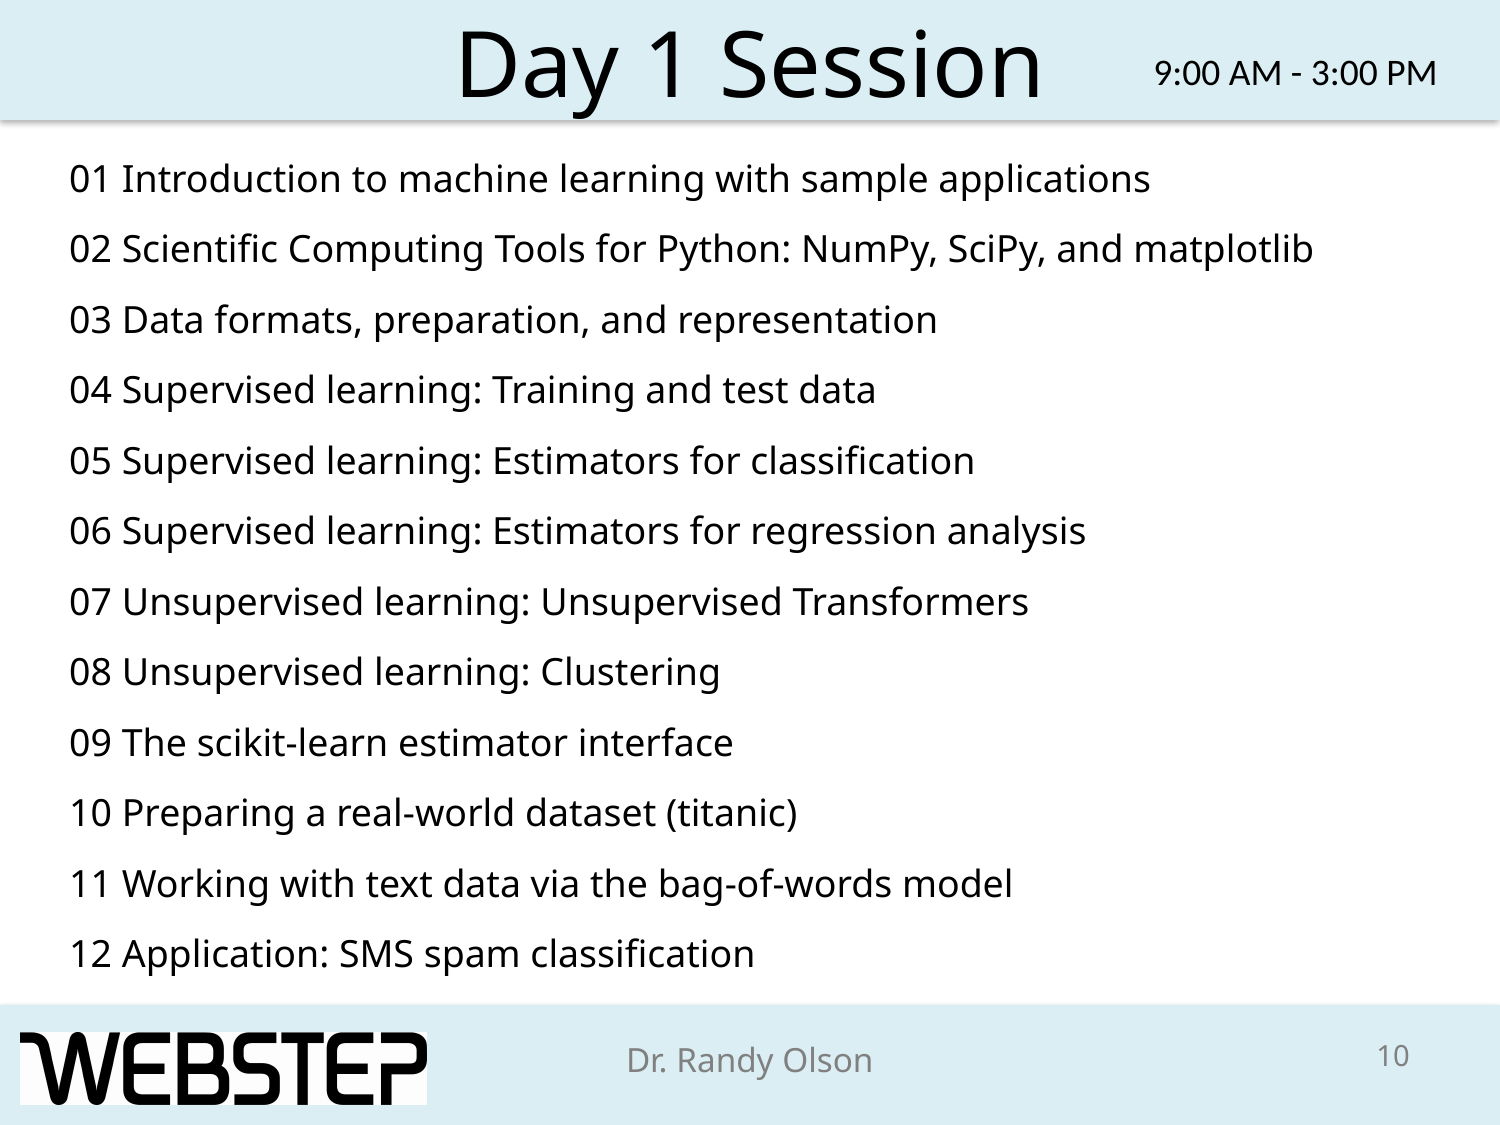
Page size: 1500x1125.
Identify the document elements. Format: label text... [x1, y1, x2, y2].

slide_number 10 [1310, 1026, 1425, 1088]
list 01 Introduction to machine learning with sample applications 02 Scientific Computing Tools for Python: NumPy, SciPy, and matplotlib 03 Data formats, preparation, and representation 04 Supervised learning: Training and test data 05 Supervised learning: Estimators for classification 06 Supervised learning: Estimators for regression analysis 07 Unsupervised learning: Unsupervised Transformers 08 Unsupervised learning: Clustering 09 The scikit-learn estimator interface 10 Preparing a real-world dataset (titanic) 11 Working with text data via the bag-of-words model 12 Application: SMS spam classification [54, 129, 1474, 971]
picture [20, 1032, 427, 1105]
text_box 9:00 AM - 3:00 PM [1138, 40, 1453, 101]
title Day 1 Session [75, 0, 1425, 129]
